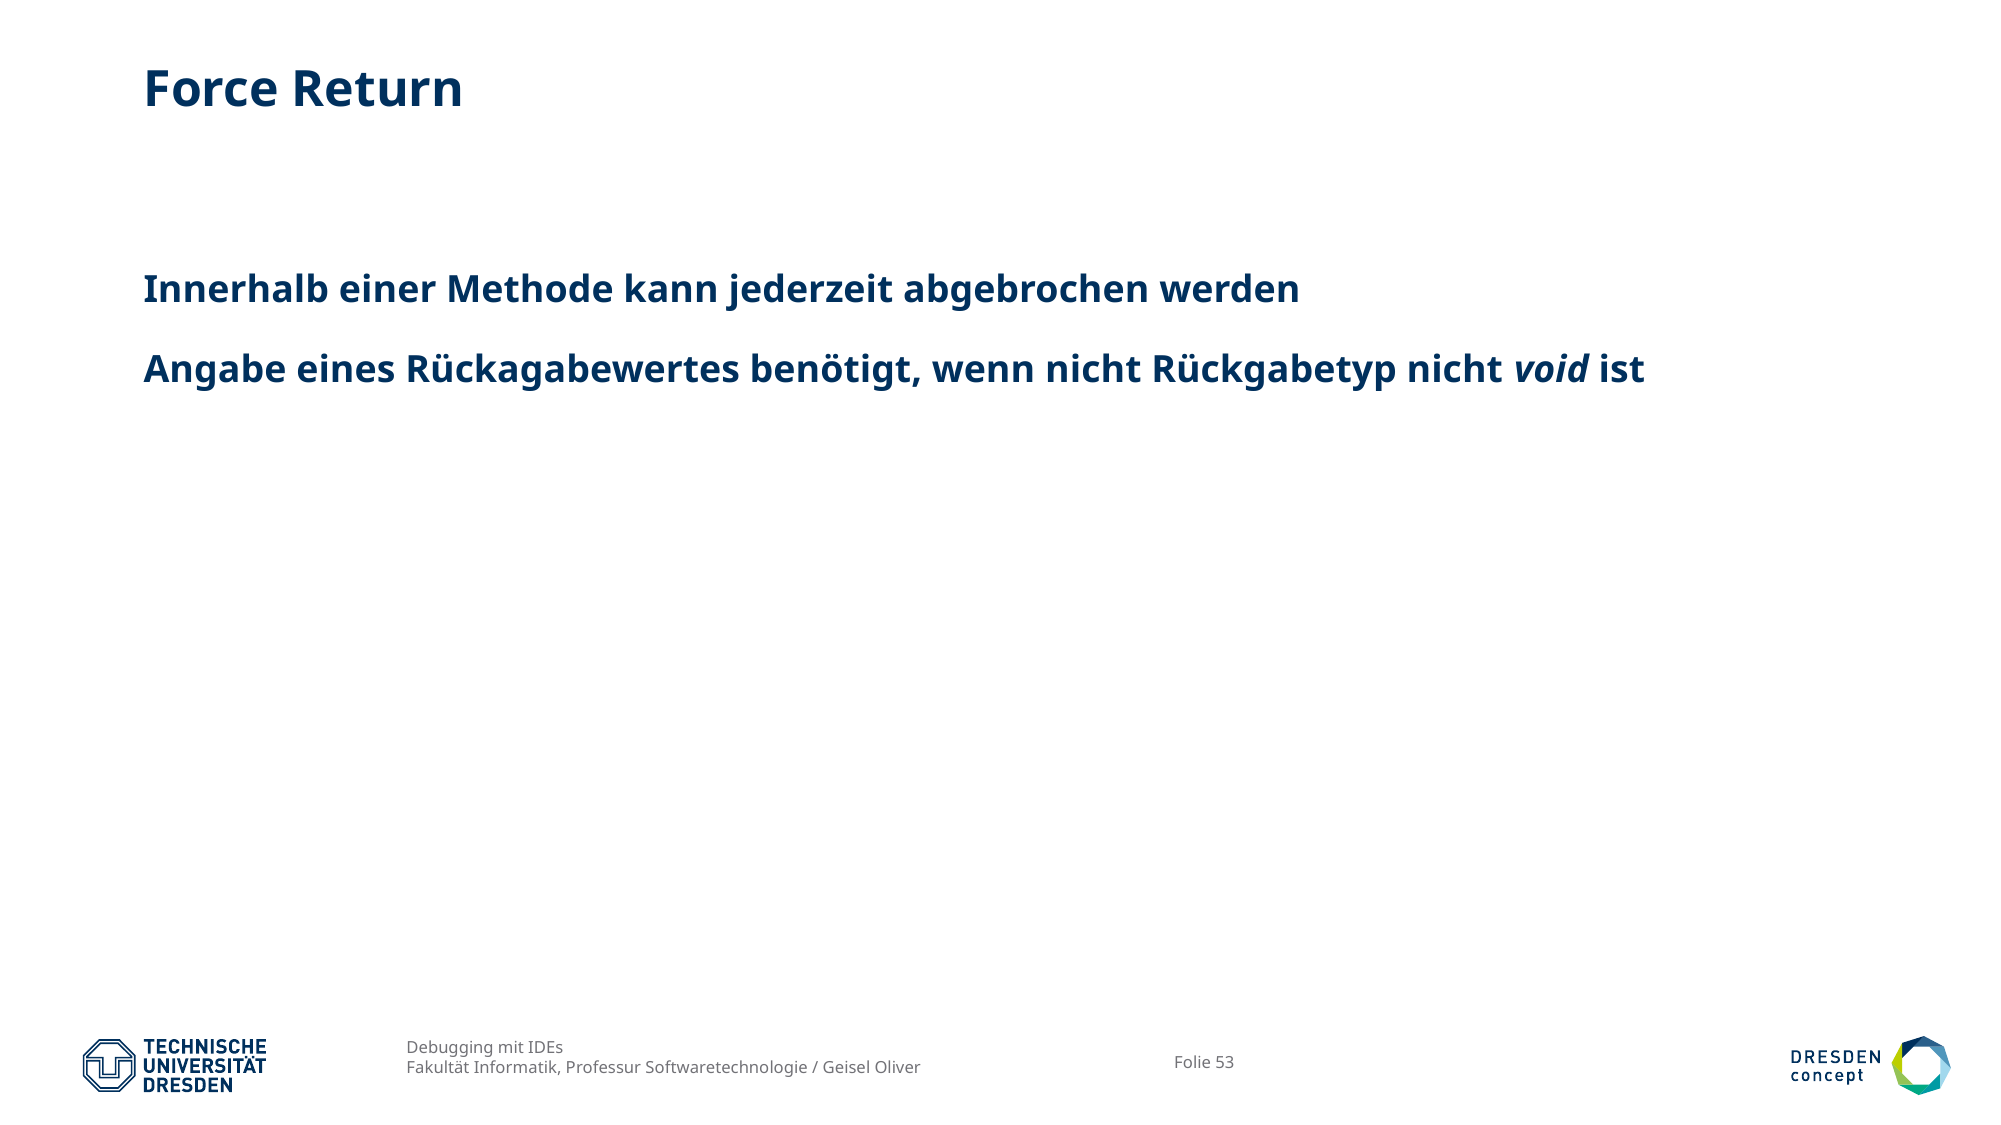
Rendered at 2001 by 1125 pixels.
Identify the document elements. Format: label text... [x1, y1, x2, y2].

list Innerhalb einer Methode kann jederzeit abgebrochen werden Angabe eines Rückagabewertes benötigt, wenn nicht Rückgabetyp nicht void ist [143, 242, 1880, 959]
title Force Return [143, 56, 1880, 169]
